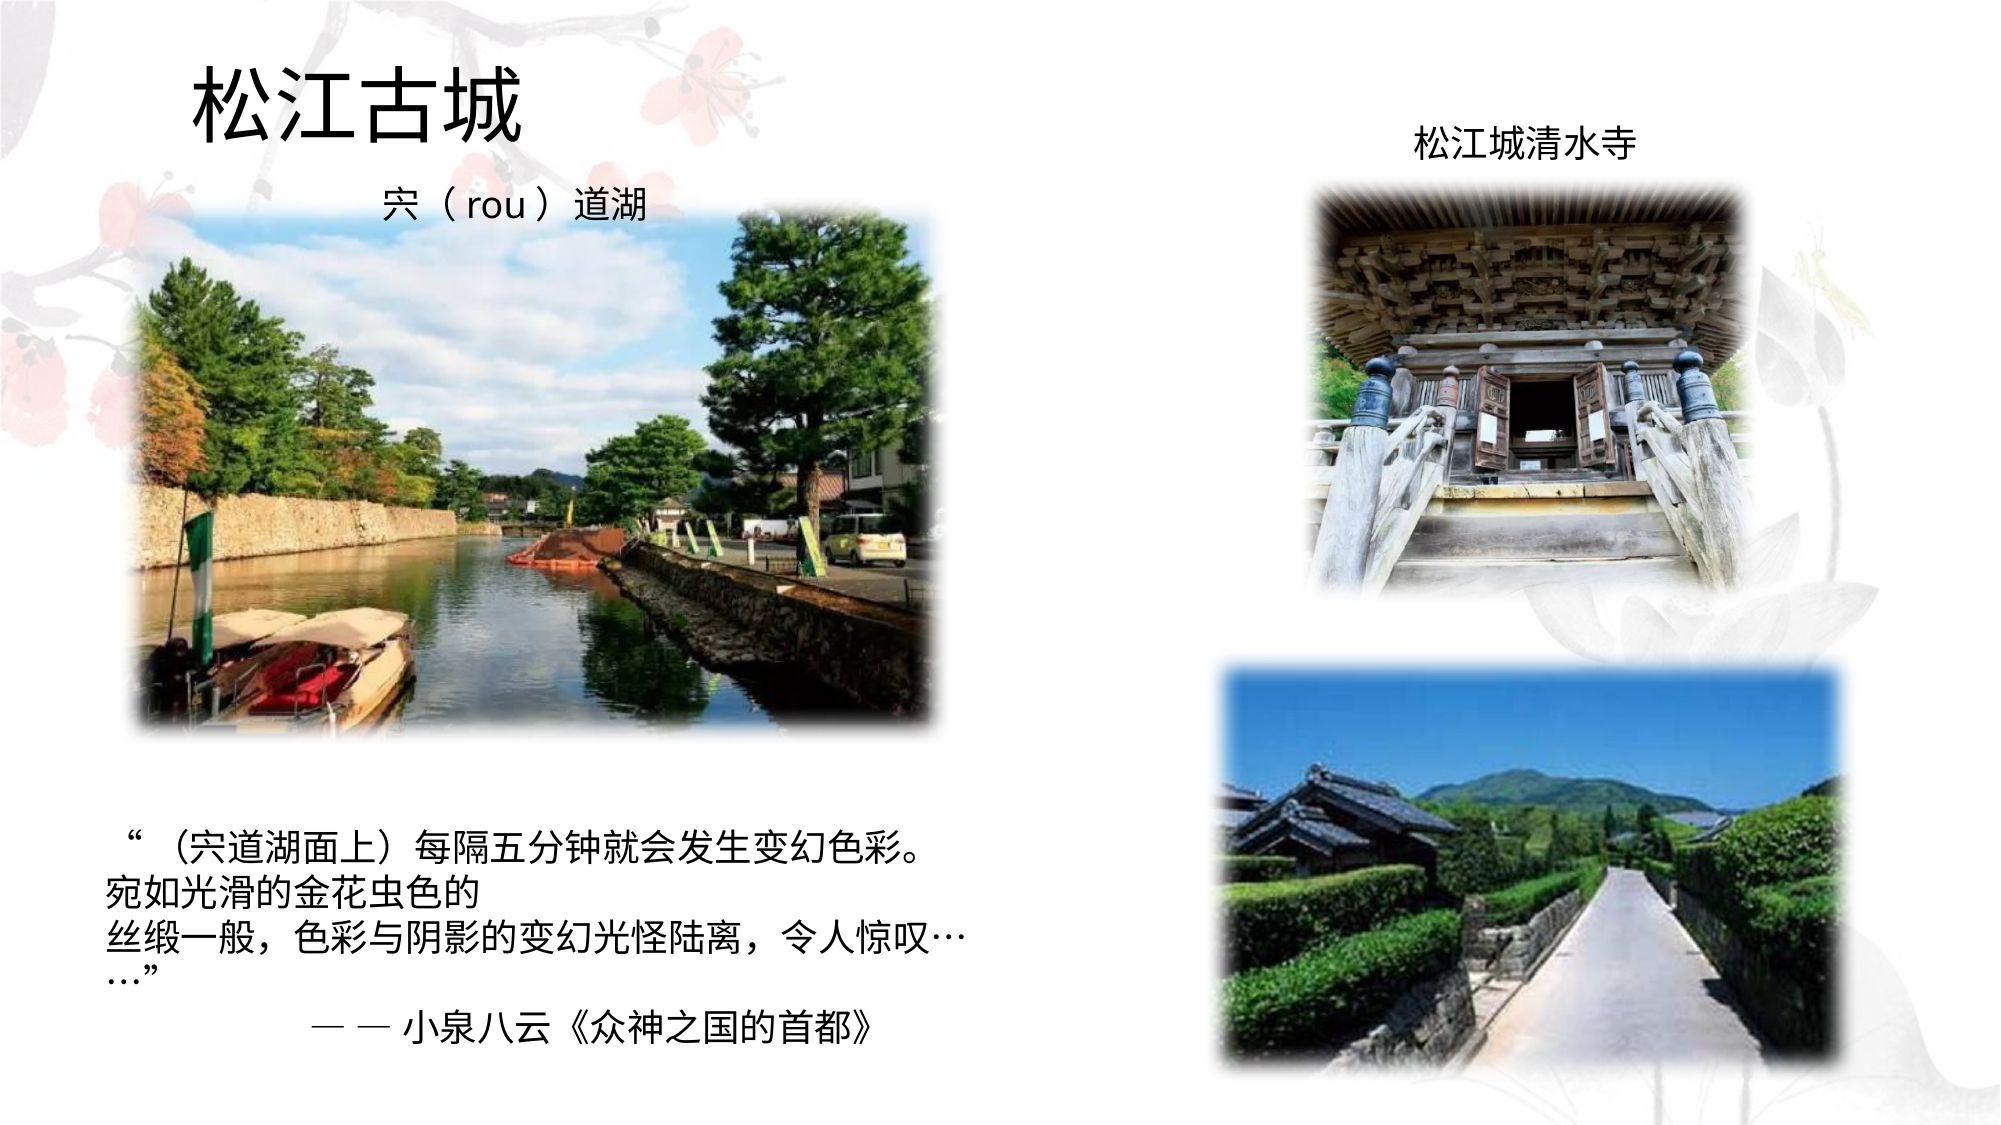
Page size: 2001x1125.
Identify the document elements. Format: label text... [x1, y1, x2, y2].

text_box 松江古城 [176, 45, 559, 161]
picture [0, 0, 2000, 1125]
text_box “（宍道湖面上）每隔五分钟就会发生变幻色彩。宛如光滑的金花虫色的 丝缎一般，色彩与阴影的变幻光怪陆离，令人惊叹……” — —小泉八云《众神之国的首都》 [91, 816, 987, 1057]
text_box 松江城清水寺 [1398, 112, 1664, 173]
text_box 宍（rou）道湖 [367, 173, 777, 196]
